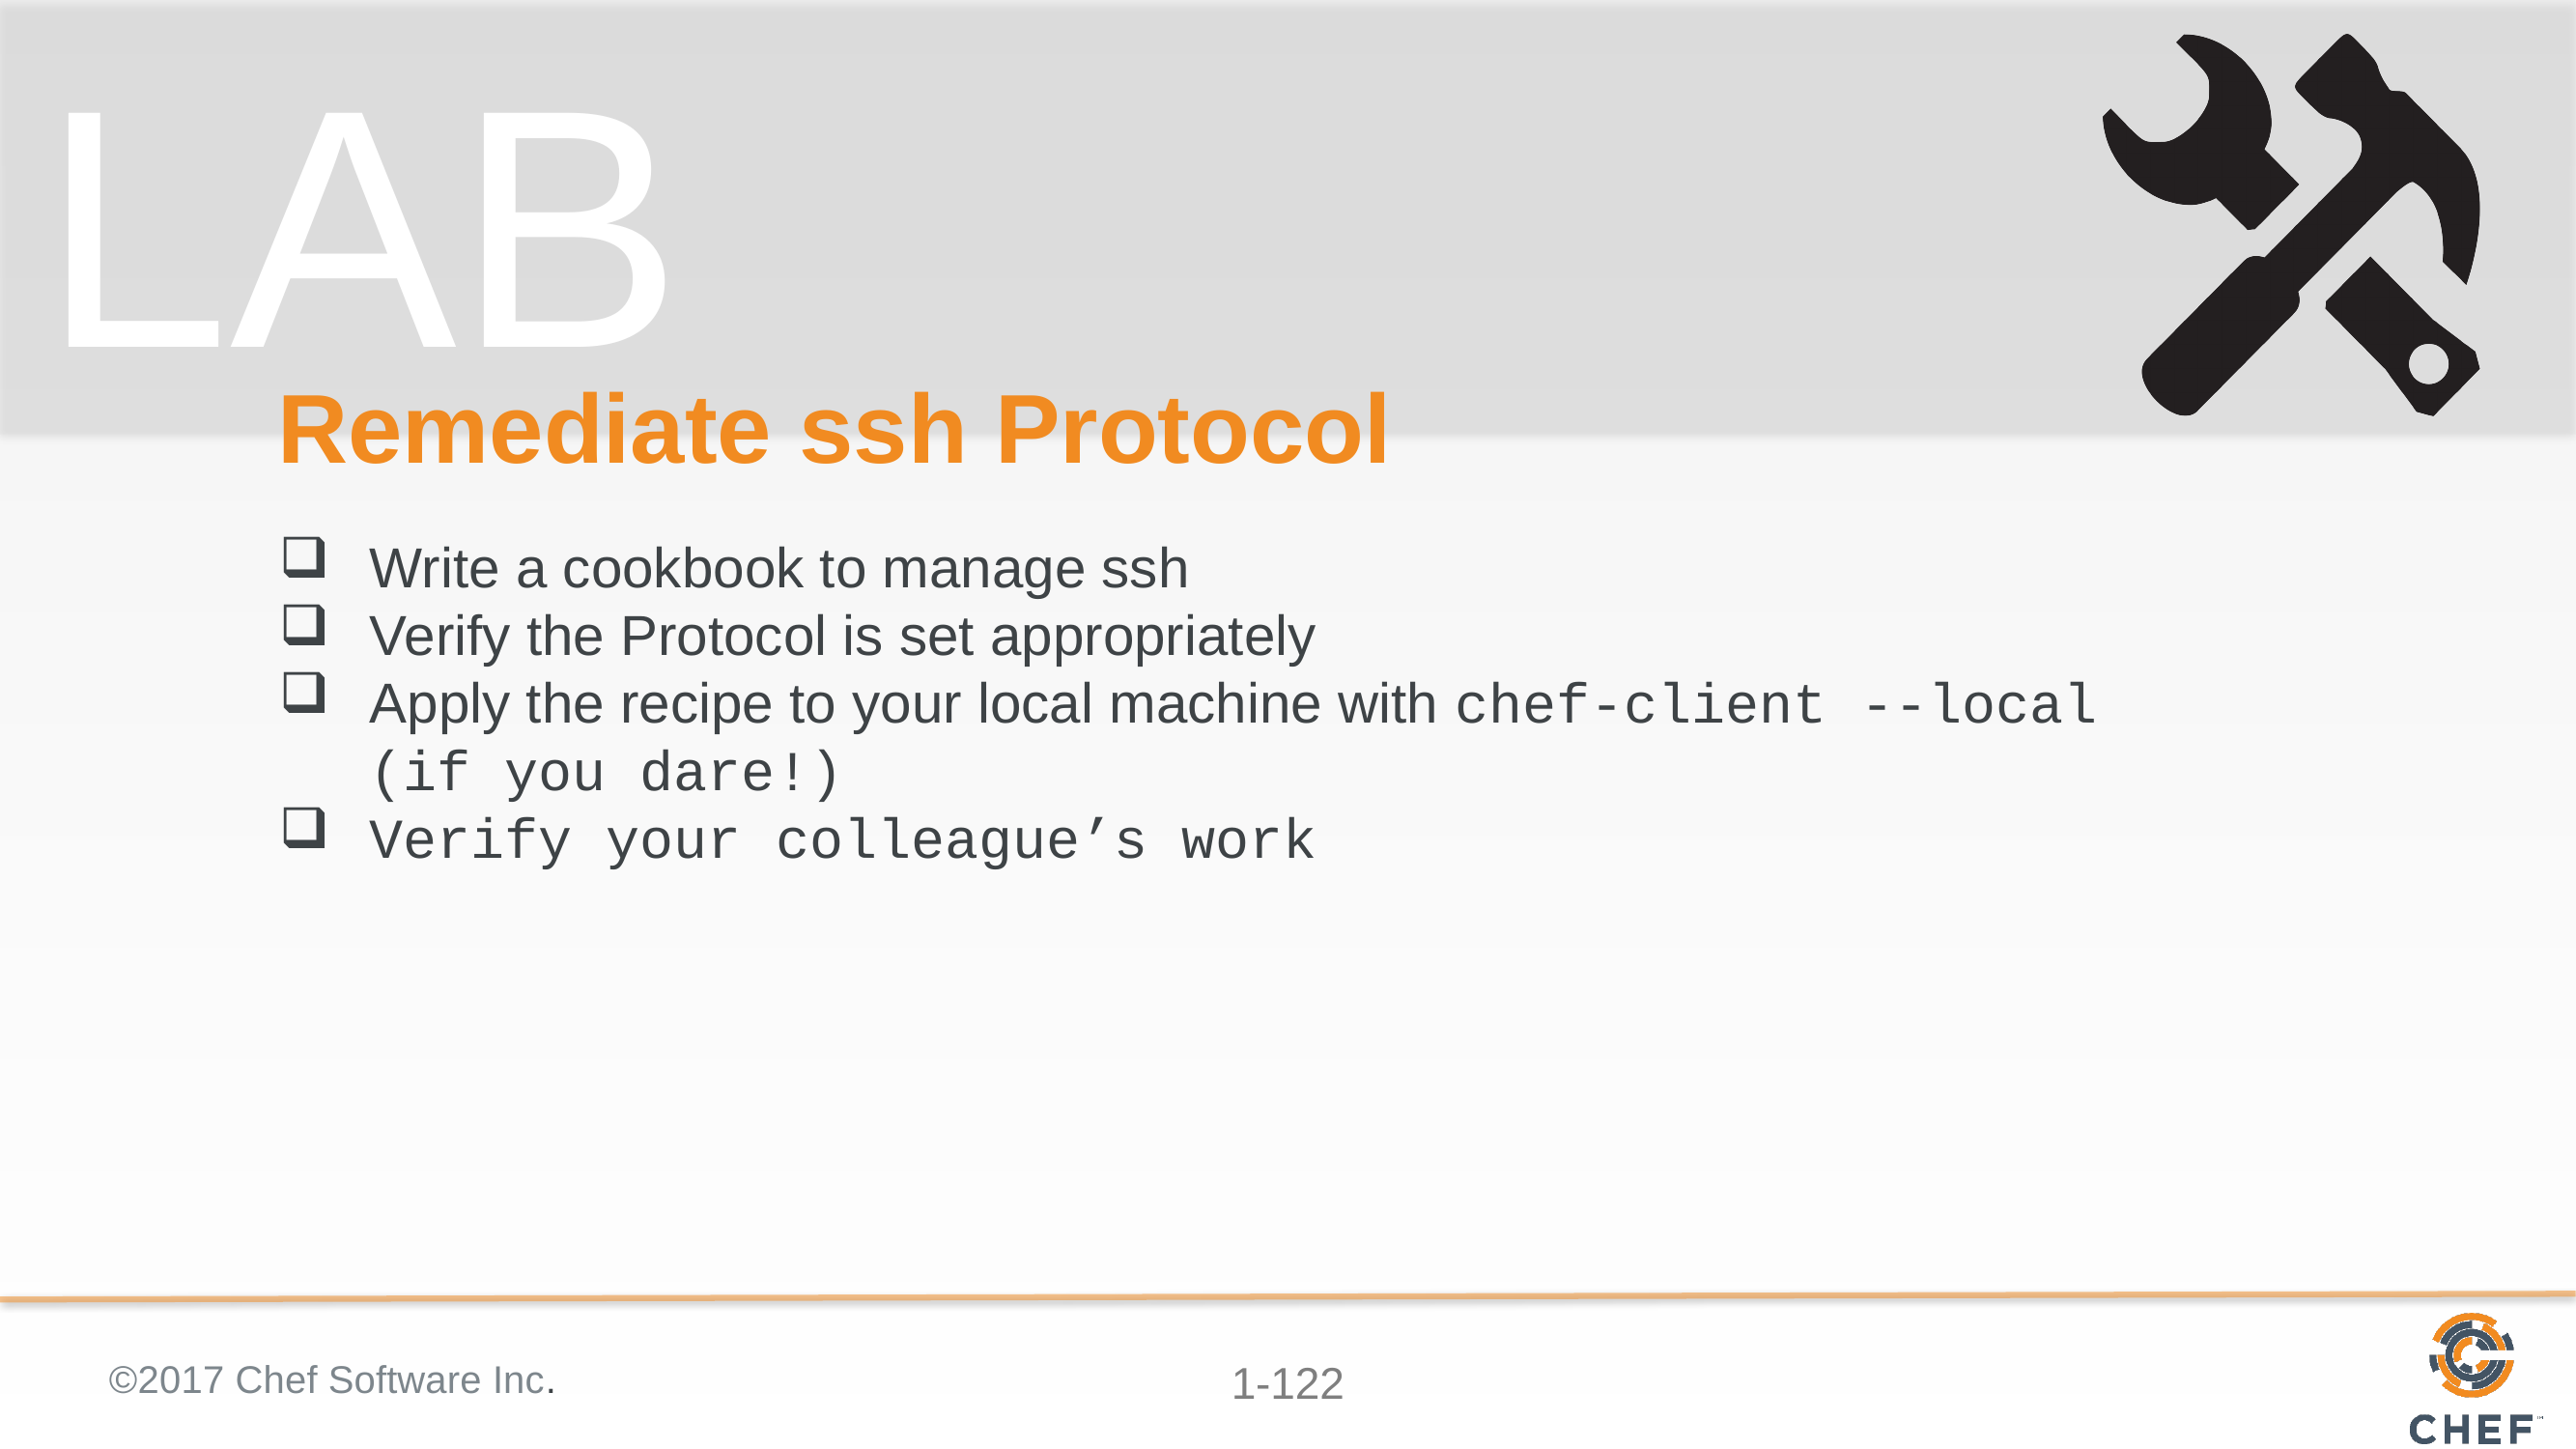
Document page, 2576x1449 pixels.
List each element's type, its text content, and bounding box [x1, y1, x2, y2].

subtitle Write a cookbook to manage ssh Verify the Protocol is set appropriately Apply the recipe to your local machine with chef-client --local (if you dare!) Verify your colleague’s work [265, 516, 2217, 1047]
picture [2103, 34, 2485, 416]
picture [2399, 1297, 2551, 1449]
title Remediate ssh Protocol [263, 363, 2218, 499]
